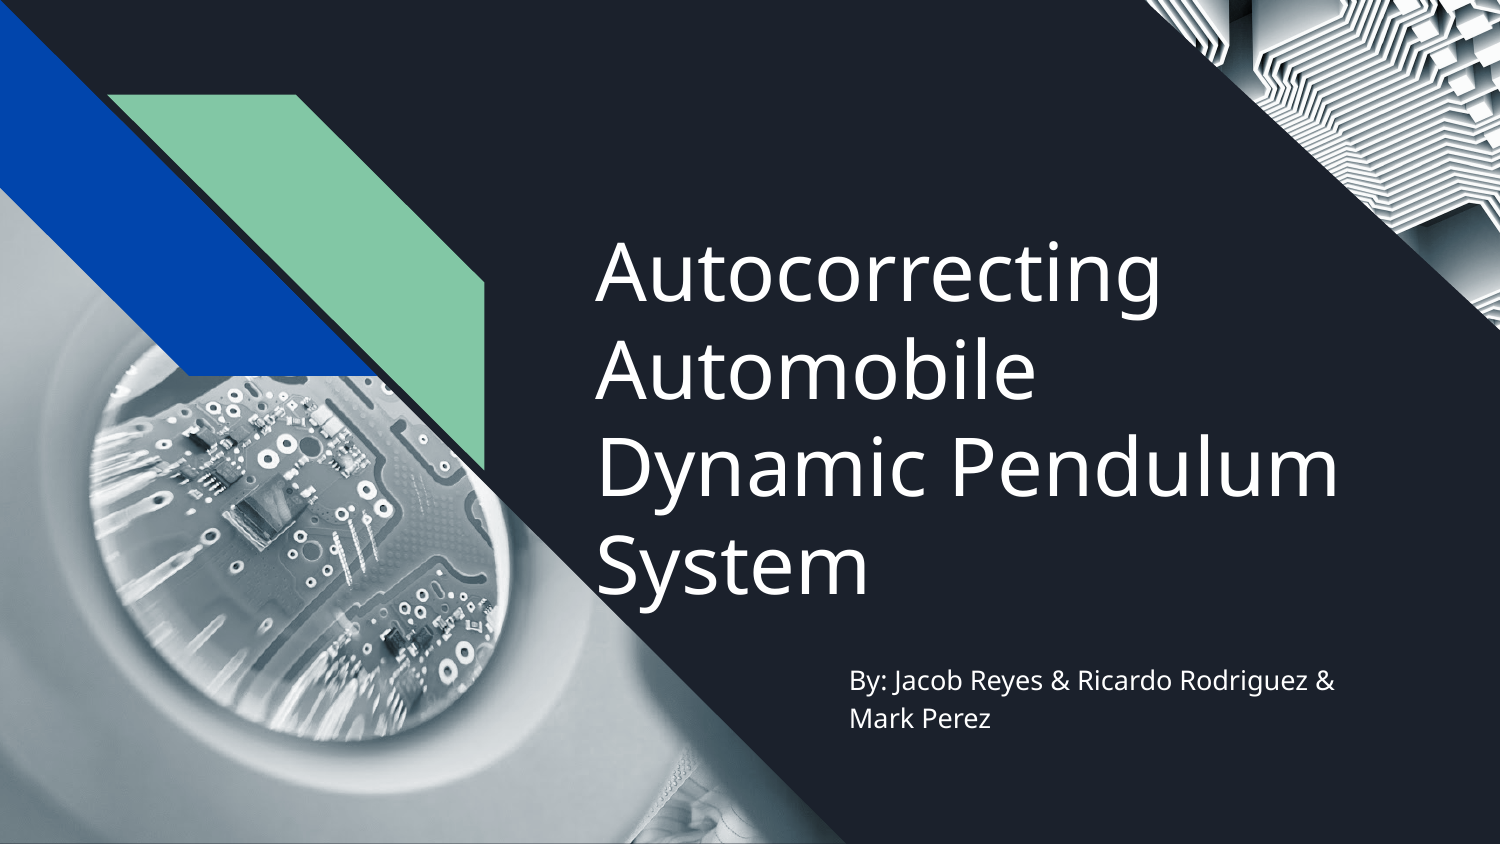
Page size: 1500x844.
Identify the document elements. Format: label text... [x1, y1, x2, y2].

subtitle By: Jacob Reyes & Ricardo Rodriguez & Mark Perez [833, 643, 1404, 727]
picture [1144, 0, 1500, 331]
picture [0, 189, 847, 844]
title Autocorrecting Automobile Dynamic Pendulum System [580, 205, 1404, 465]
